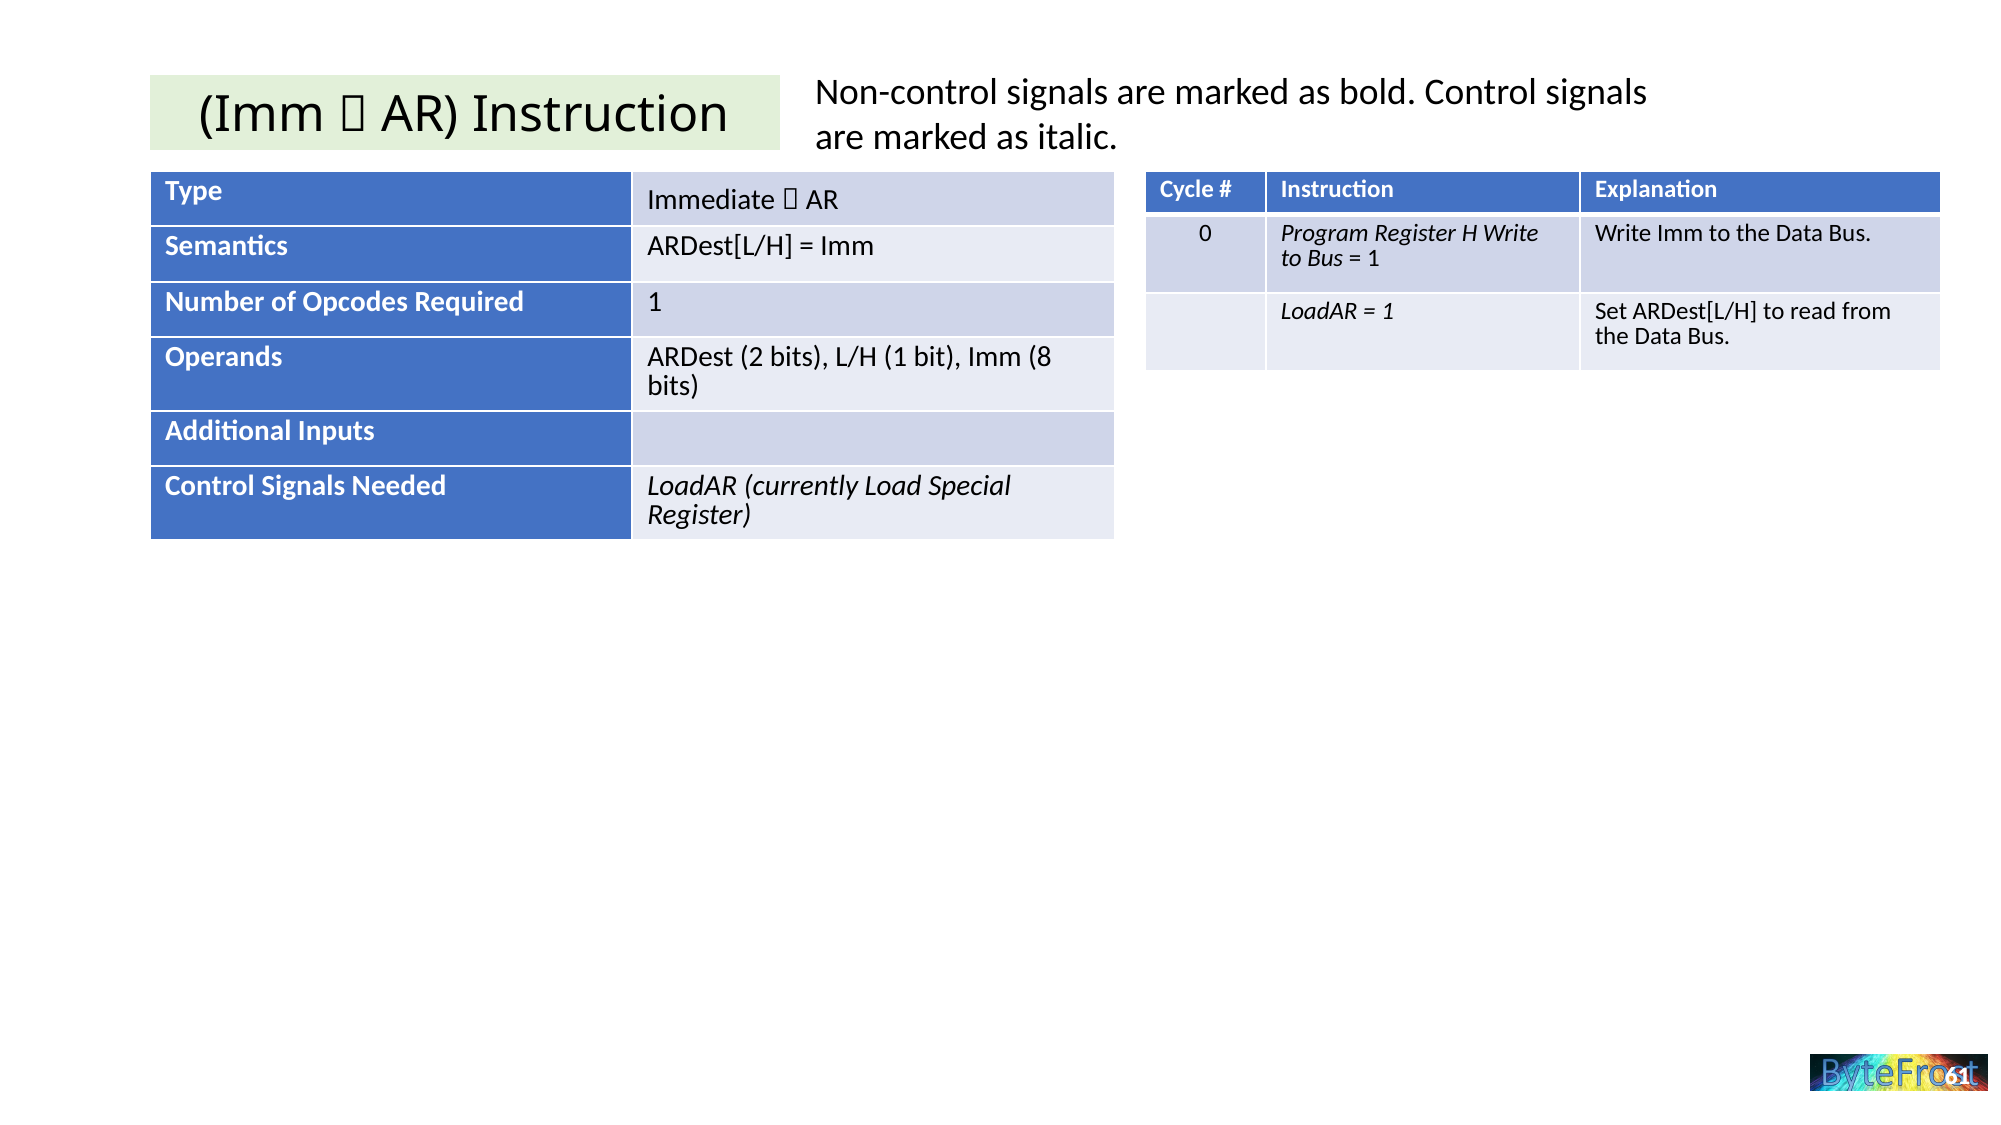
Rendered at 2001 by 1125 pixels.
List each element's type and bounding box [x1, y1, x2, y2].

table_header [1581, 172, 1940, 212]
table_cell [1267, 217, 1579, 292]
table_cell [633, 338, 1114, 410]
table_cell [1267, 294, 1579, 370]
text_box [800, 59, 1693, 165]
table_cell [151, 283, 631, 336]
table_cell [151, 227, 631, 281]
table_header [151, 172, 631, 225]
table_cell [151, 467, 631, 539]
table_cell [1146, 294, 1265, 370]
table_cell [633, 412, 1114, 465]
table_cell [1581, 294, 1940, 370]
table_header [1146, 172, 1265, 212]
title [150, 75, 780, 150]
table_cell [1146, 217, 1265, 292]
table_header [1267, 172, 1579, 212]
picture [1810, 1054, 1988, 1091]
table_cell [151, 412, 631, 465]
table_cell [633, 283, 1114, 336]
table_cell [1581, 217, 1940, 292]
table_cell [633, 227, 1114, 281]
table_header [633, 172, 1114, 225]
table_cell [633, 467, 1114, 539]
table_cell [151, 338, 631, 410]
